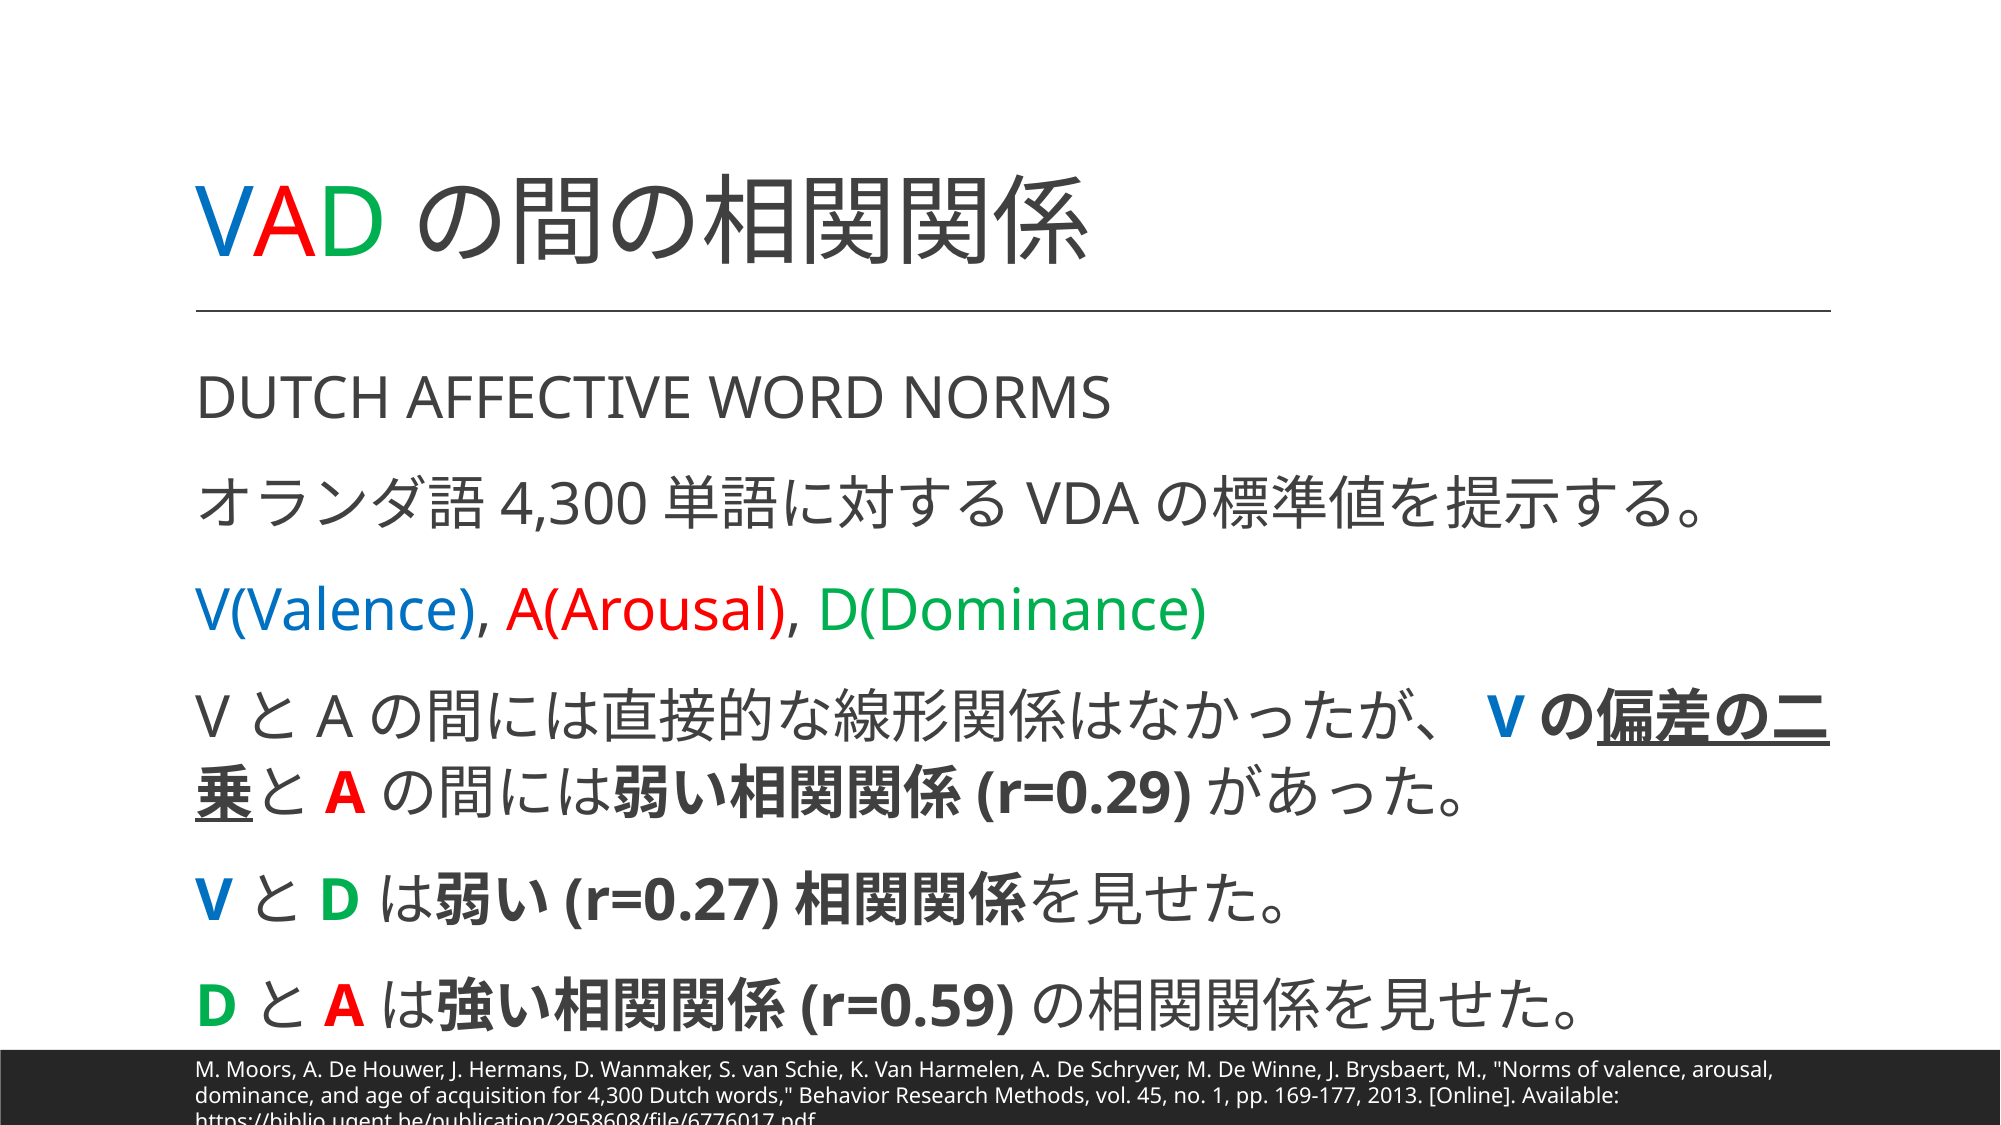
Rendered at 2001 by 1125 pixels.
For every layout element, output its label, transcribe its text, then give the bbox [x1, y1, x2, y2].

text_box M. Moors, A. De Houwer, J. Hermans, D. Wanmaker, S. van Schie, K. Van Harmelen, A. De Schryver, M. De Winne, J. Brysbaert, M., "Norms of valence, arousal, dominance, and age of acquisition for 4,300 Dutch words," Behavior Research Methods, vol. 45, no. 1, pp. 169-177, 2013. [Online]. Available: https://biblio.ugent.be/publication/2958608/file/6776017.pdf [179, 1047, 1830, 1125]
list DUTCH AFFECTIVE WORD NORMS オランダ語4,300単語に対するVDAの標準値を提示する。 V(Valence), A(Arousal), D(Dominance) VとAの間には直接的な線形関係はなかったが、Vの偏差の二乗とAの間には弱い相関関係(r=0.29)があった。 VとDは弱い(r=0.27)相関関係を見せた。 DとAは強い相関関係(r=0.59)の相関関係を見せた。 [180, 345, 1830, 1033]
title VADの間の相関関係 [180, 47, 1830, 285]
